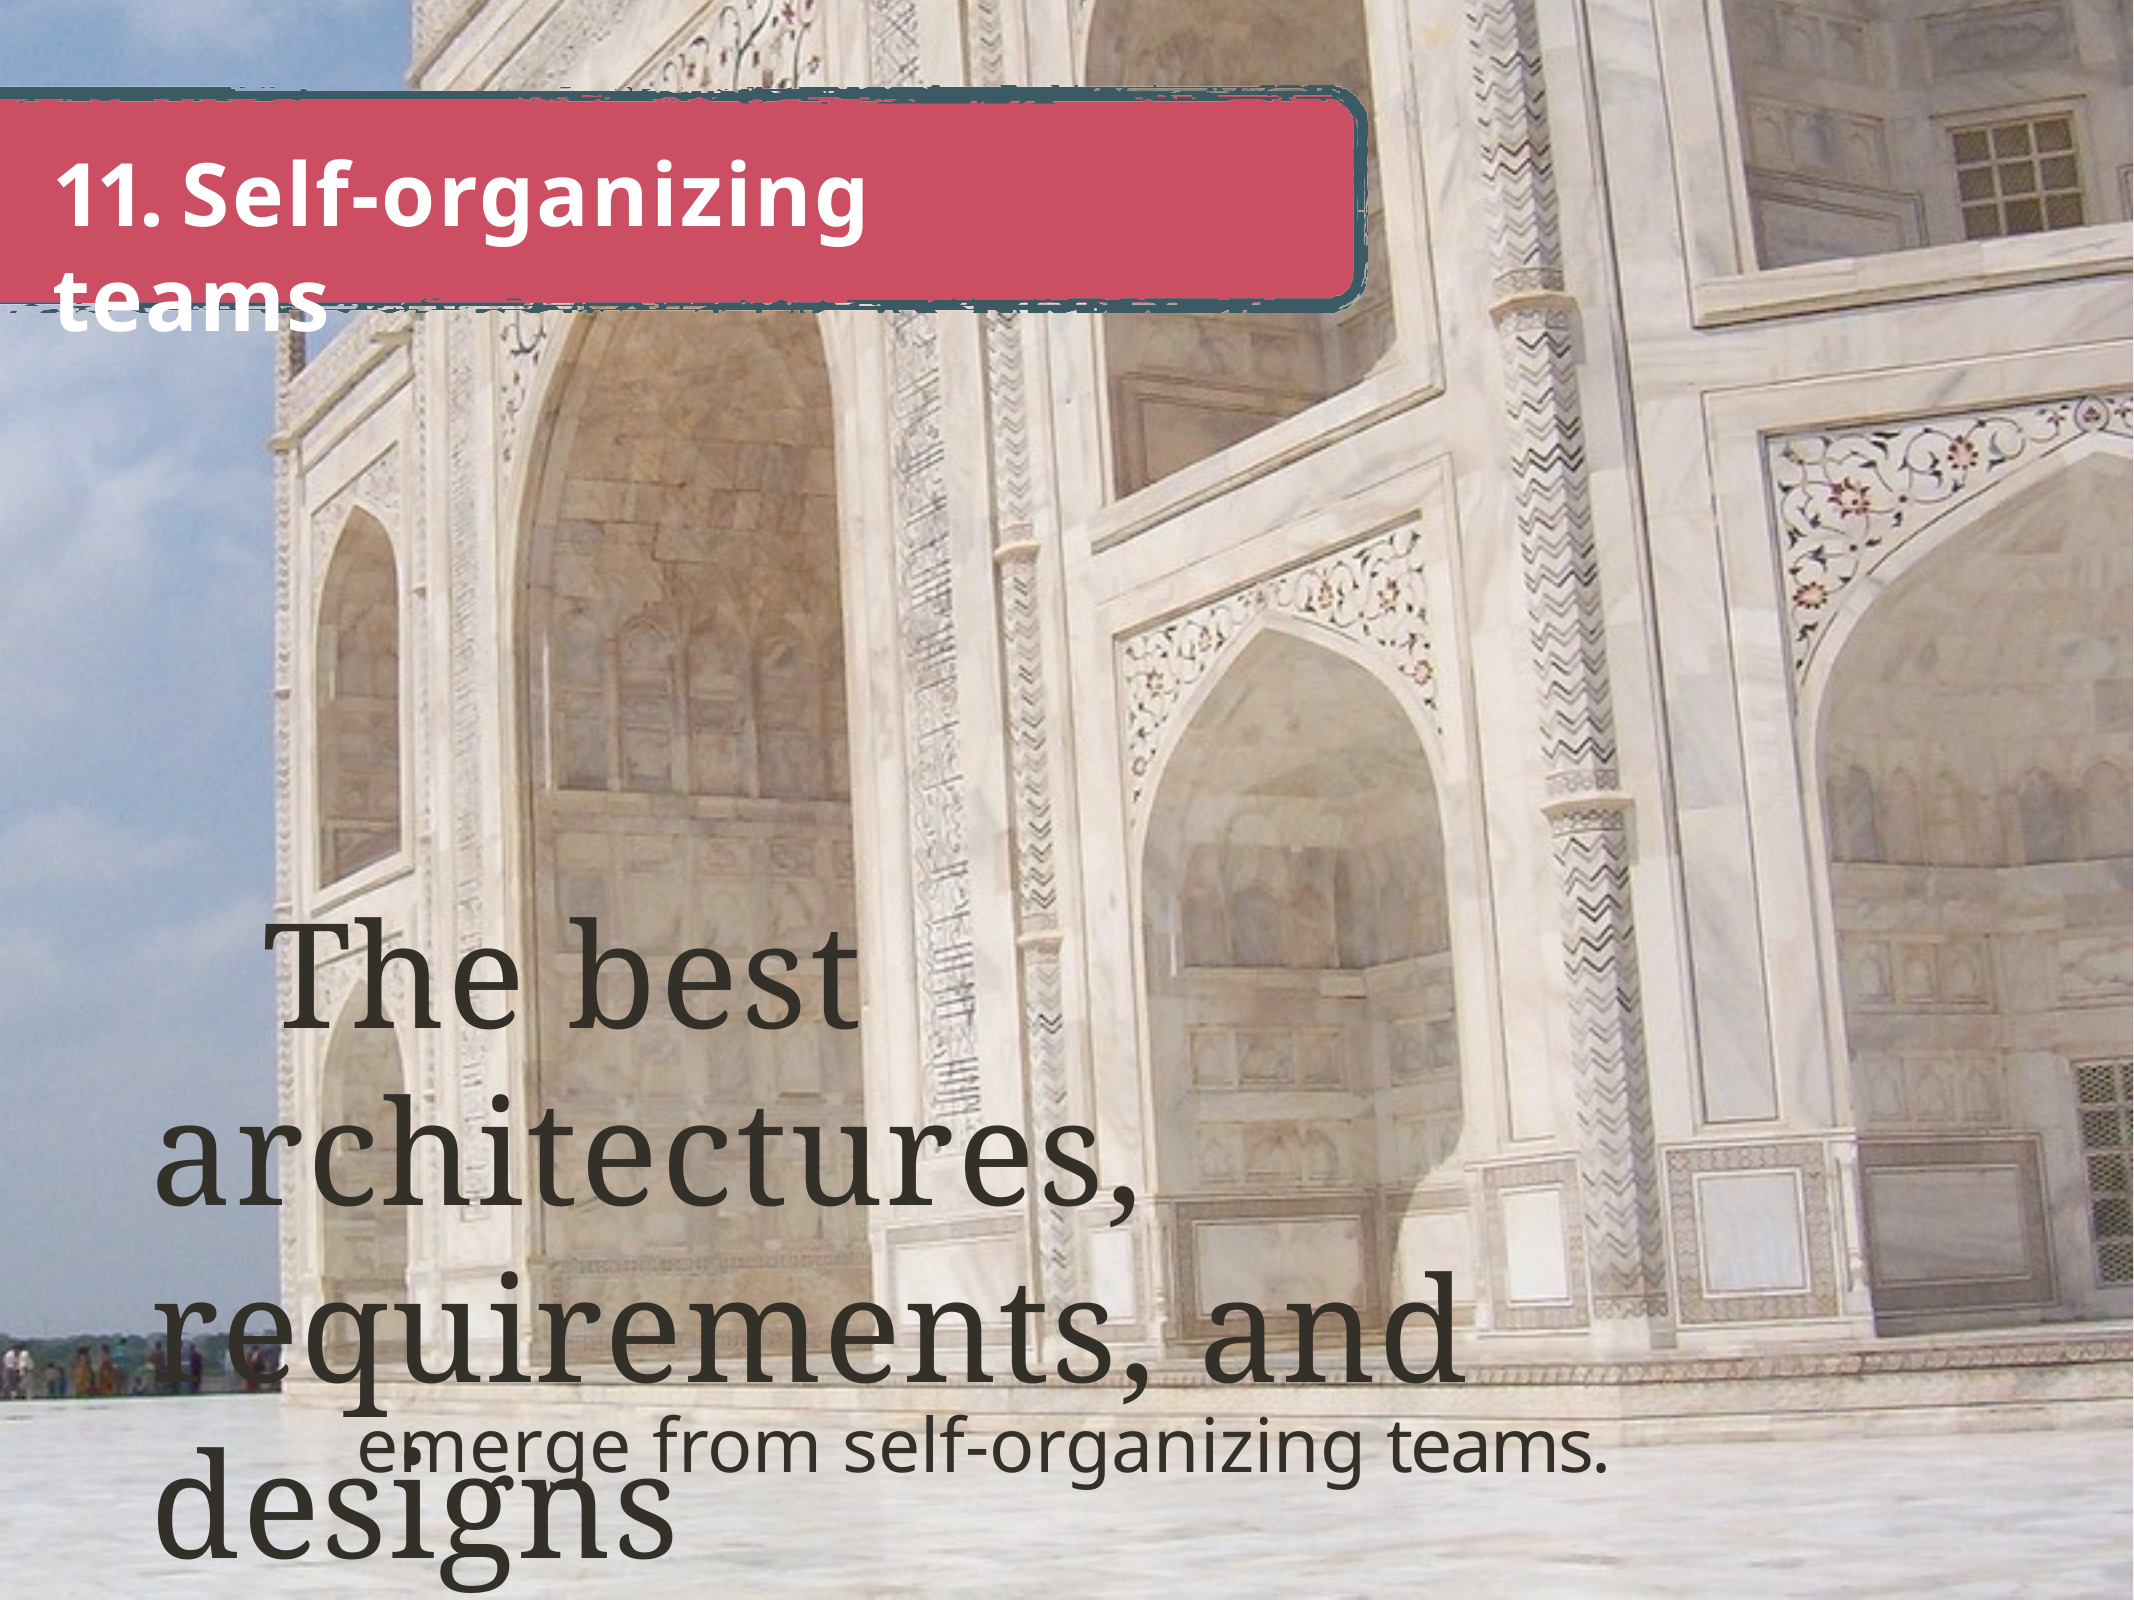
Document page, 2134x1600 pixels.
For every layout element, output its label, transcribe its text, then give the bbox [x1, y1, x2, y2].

text_box emerge from self-organizing teams. [354, 1395, 1694, 1488]
text_box [0, 85, 1368, 313]
title 11. Self-organizing teams [50, 136, 1114, 406]
text_box [0, 0, 2134, 1600]
text_box The best architectures, requirements, and designs [148, 881, 1900, 1588]
